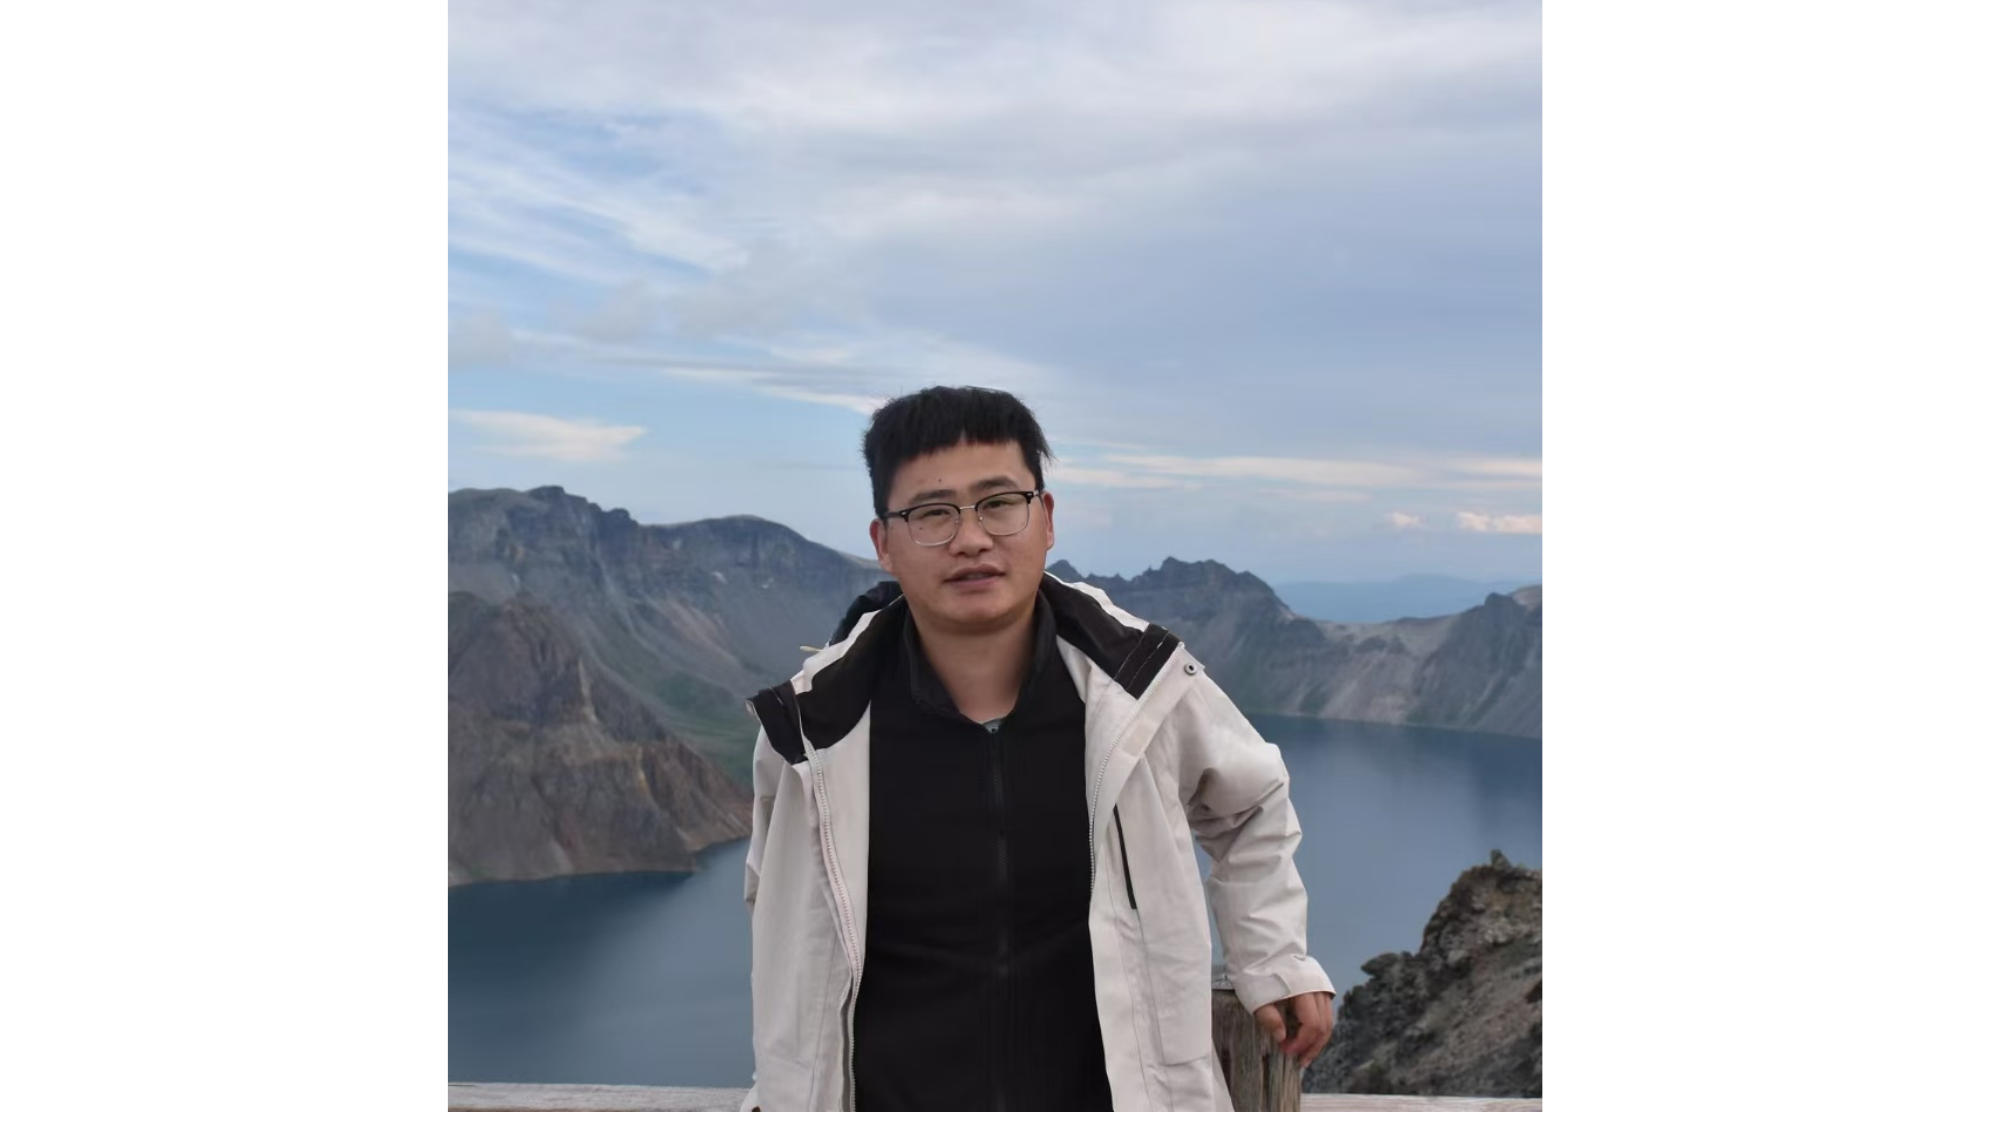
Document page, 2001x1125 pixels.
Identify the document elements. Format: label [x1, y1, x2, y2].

picture [447, 0, 1543, 1112]
